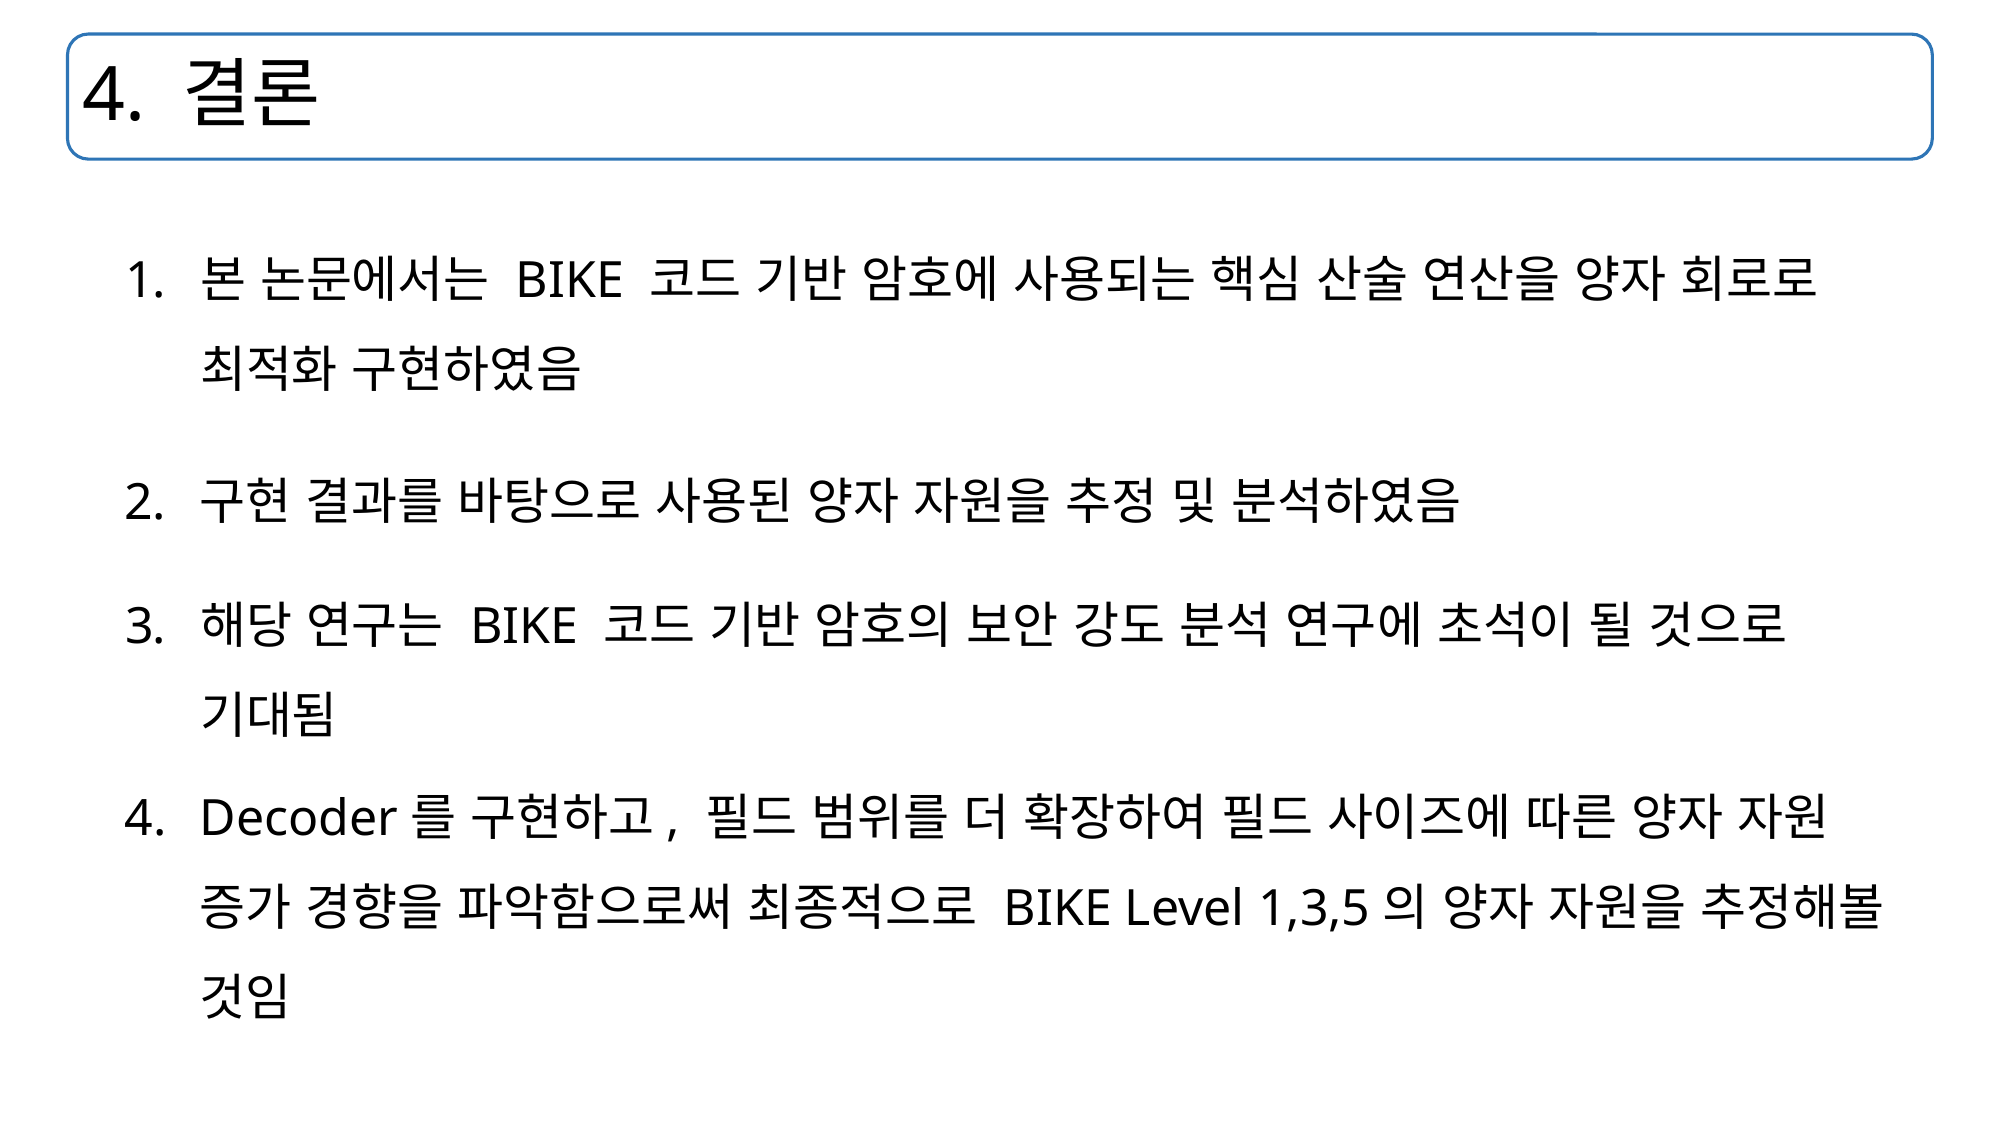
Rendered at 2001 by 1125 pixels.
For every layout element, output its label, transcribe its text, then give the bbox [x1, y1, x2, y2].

text_box 구현 결과를 바탕으로 사용된 양자 자원을 추정 및 분석하였음 [109, 401, 1925, 525]
text_box 해당 연구는 BIKE 코드 기반 암호의 보안 강도 분석 연구에 초석이 될 것으로 기대됨 [109, 525, 1933, 782]
text_box 본 논문에서는 BIKE 코드 기반 암호에 사용되는 핵심 산술 연산을 양자 회로로 최적화 구현하였음 [109, 205, 1849, 409]
text_box Decoder를 구현하고, 필드 범위를 더 확장하여 필드 사이즈에 따른 양자 자원 증가 경향을 파악함으로써 최종적으로 BIKE Level 1,3,5의 양자 자원을 추정해볼 것임 [109, 762, 1925, 1018]
title 4. 결론 [67, 34, 1933, 160]
